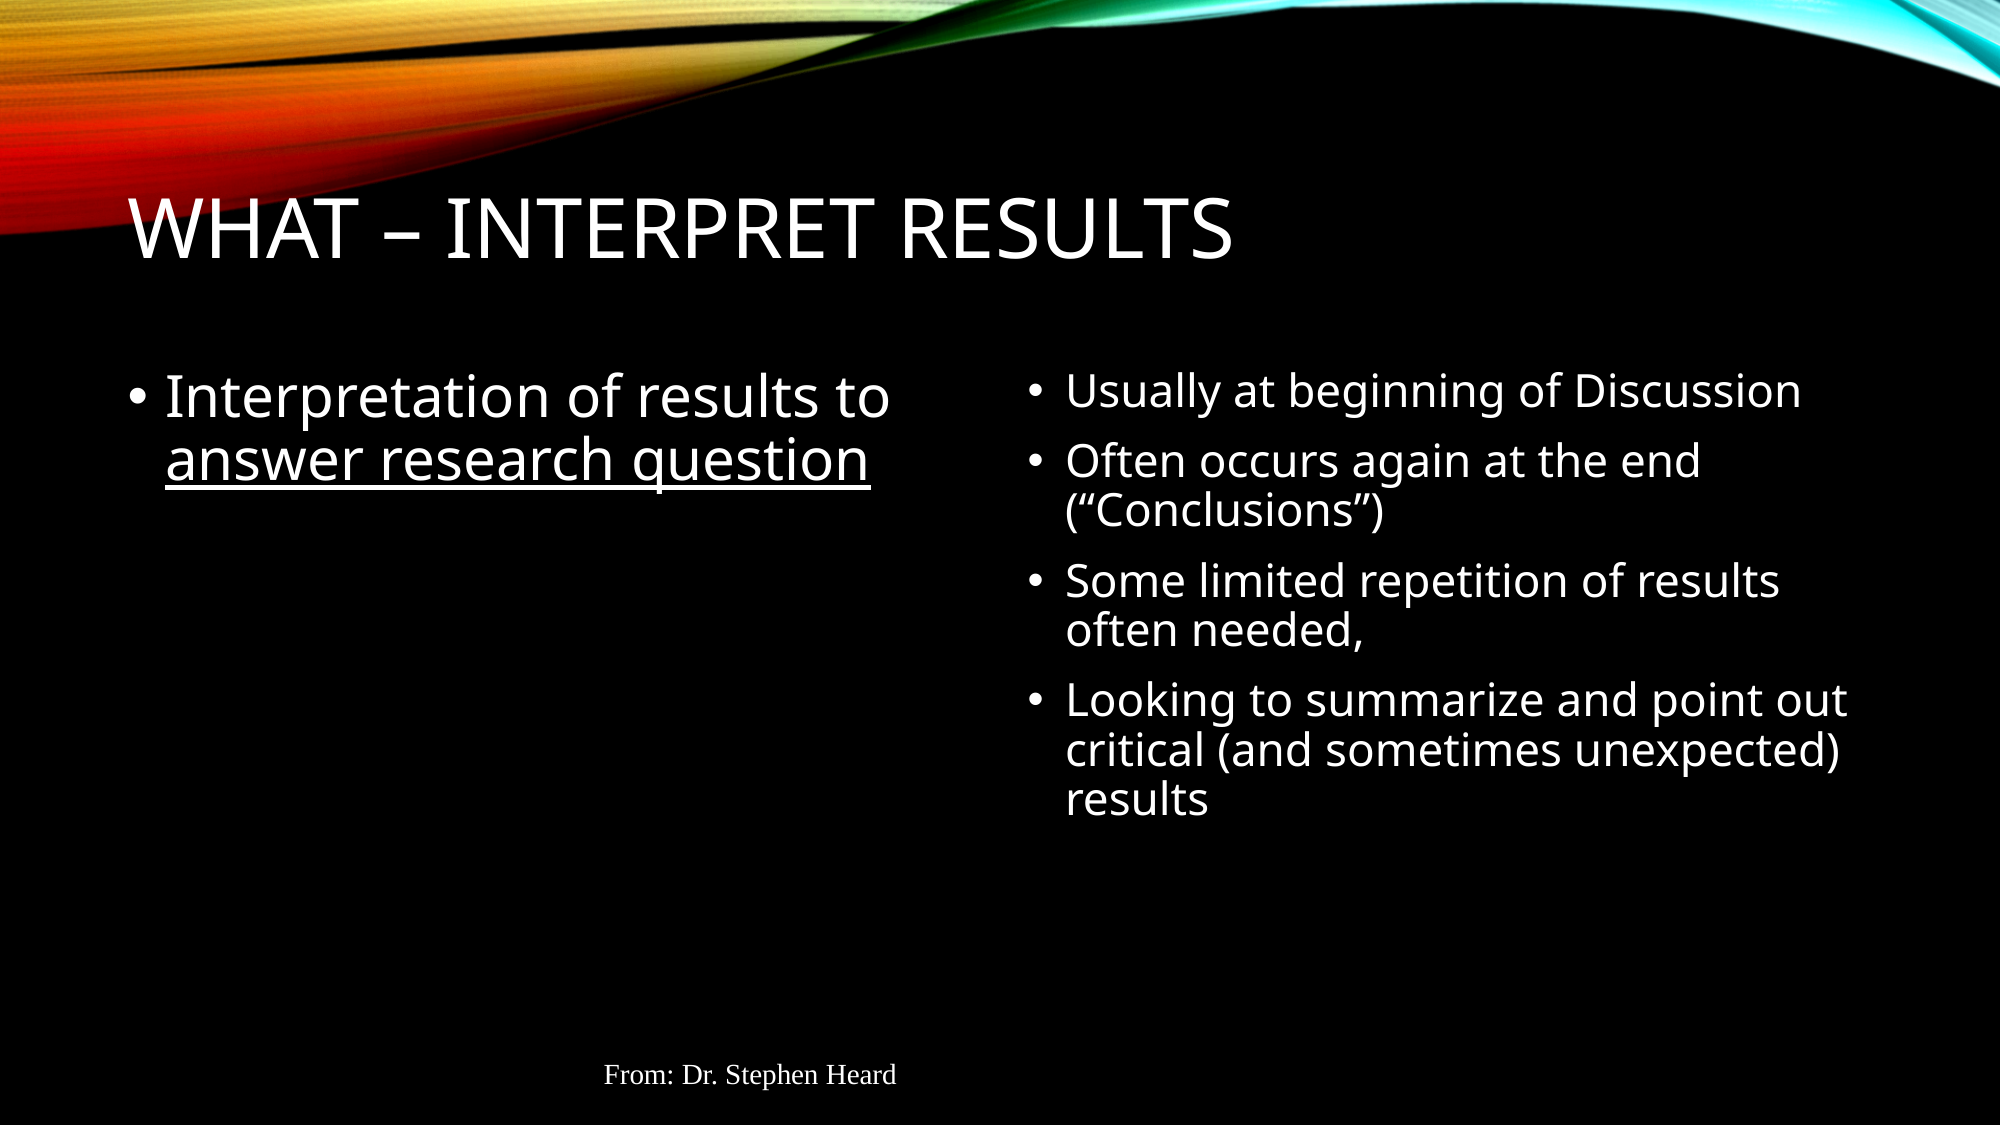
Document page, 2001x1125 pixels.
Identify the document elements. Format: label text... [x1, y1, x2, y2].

list Interpretation of results to answer research question [112, 360, 988, 1021]
list Usually at beginning of Discussion Often occurs again at the end (“Conclusions”) Some limited repetition of results often needed, Looking to summarize and point out critical (and sometimes unexpected) results [1012, 360, 1888, 1021]
footer From: Dr. Stephen Heard [112, 1042, 1388, 1103]
picture [0, 0, 2000, 237]
title What – Interpret Results [112, 125, 1888, 338]
